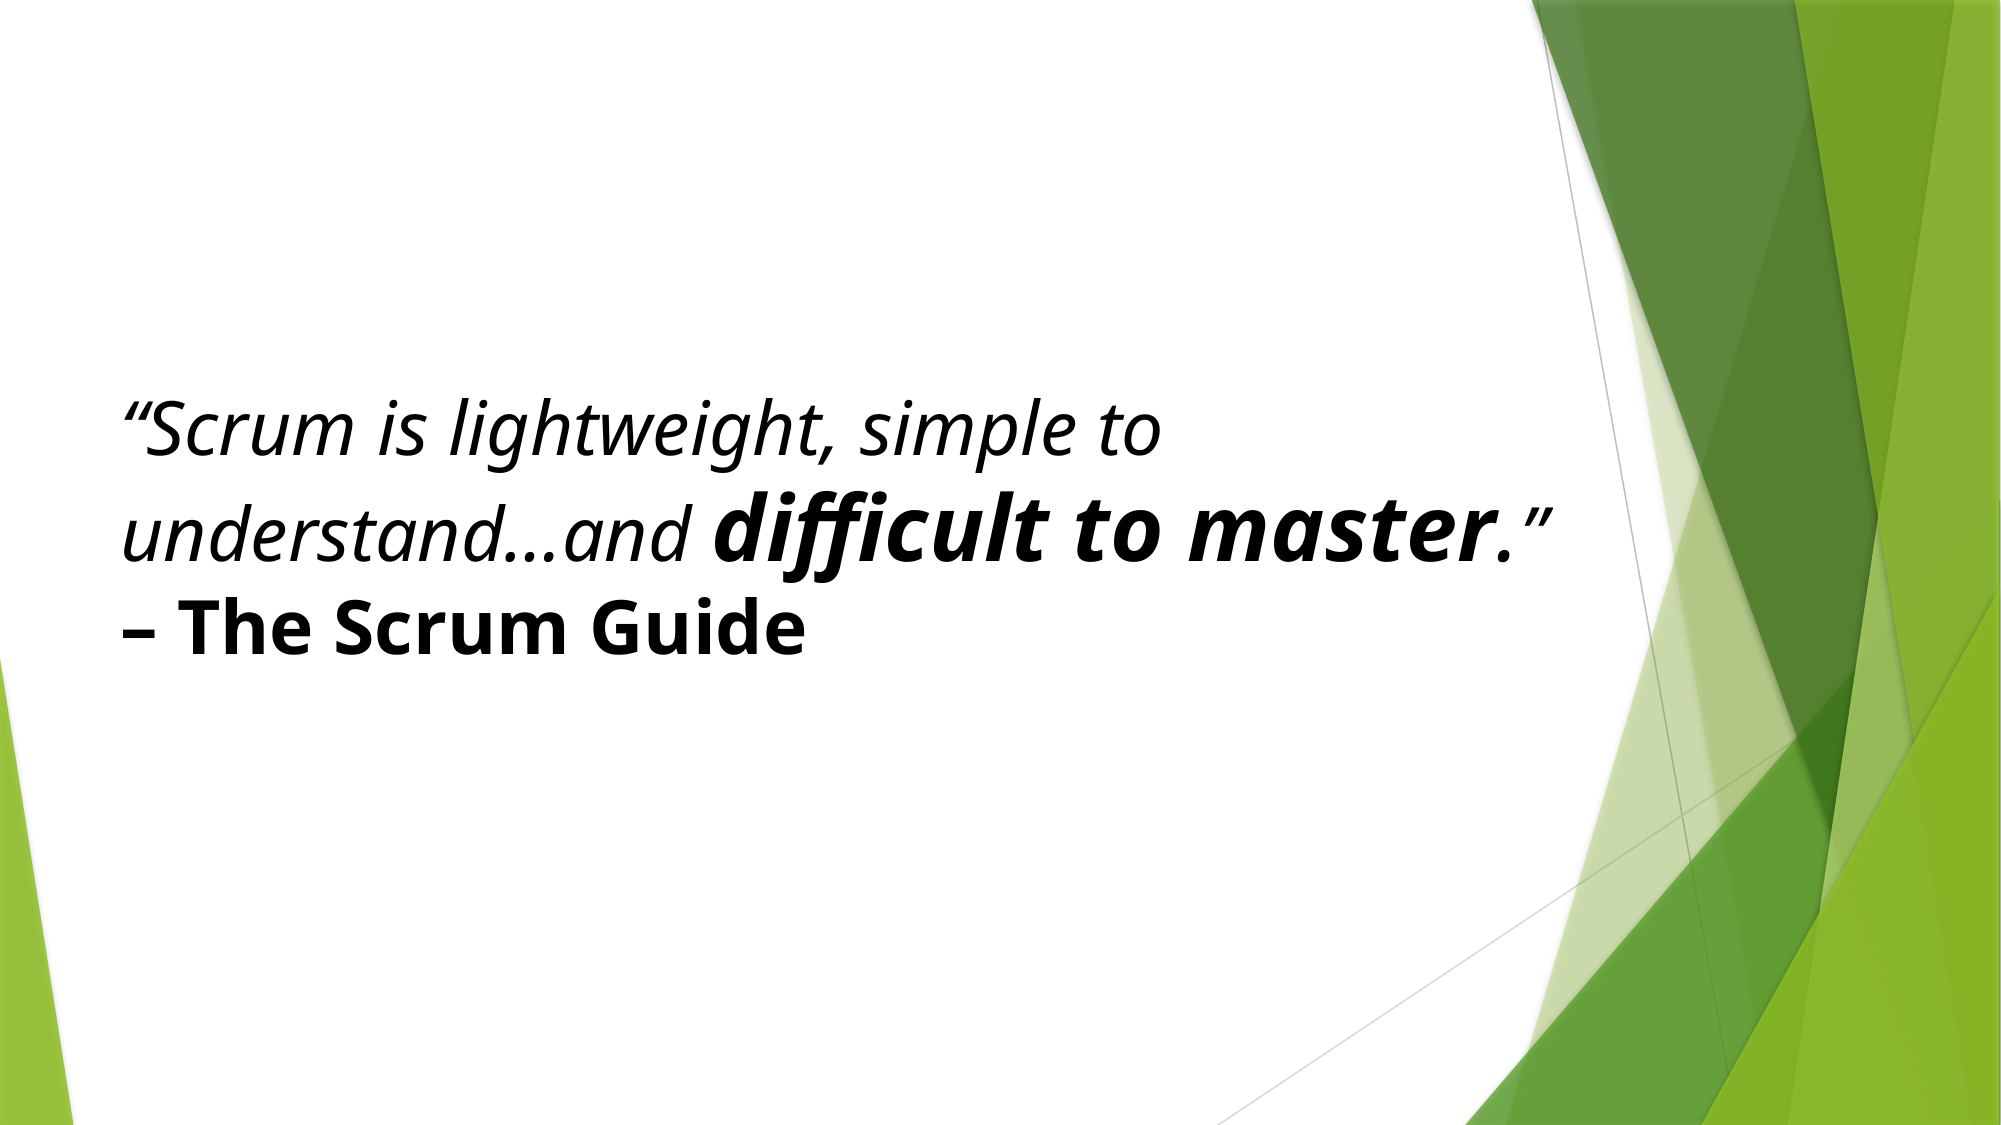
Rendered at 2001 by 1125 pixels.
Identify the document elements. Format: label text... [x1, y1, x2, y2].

text_box “Scrum is lightweight, simple to understand…and difficult to master.” – The Scrum Guide [105, 372, 1634, 678]
